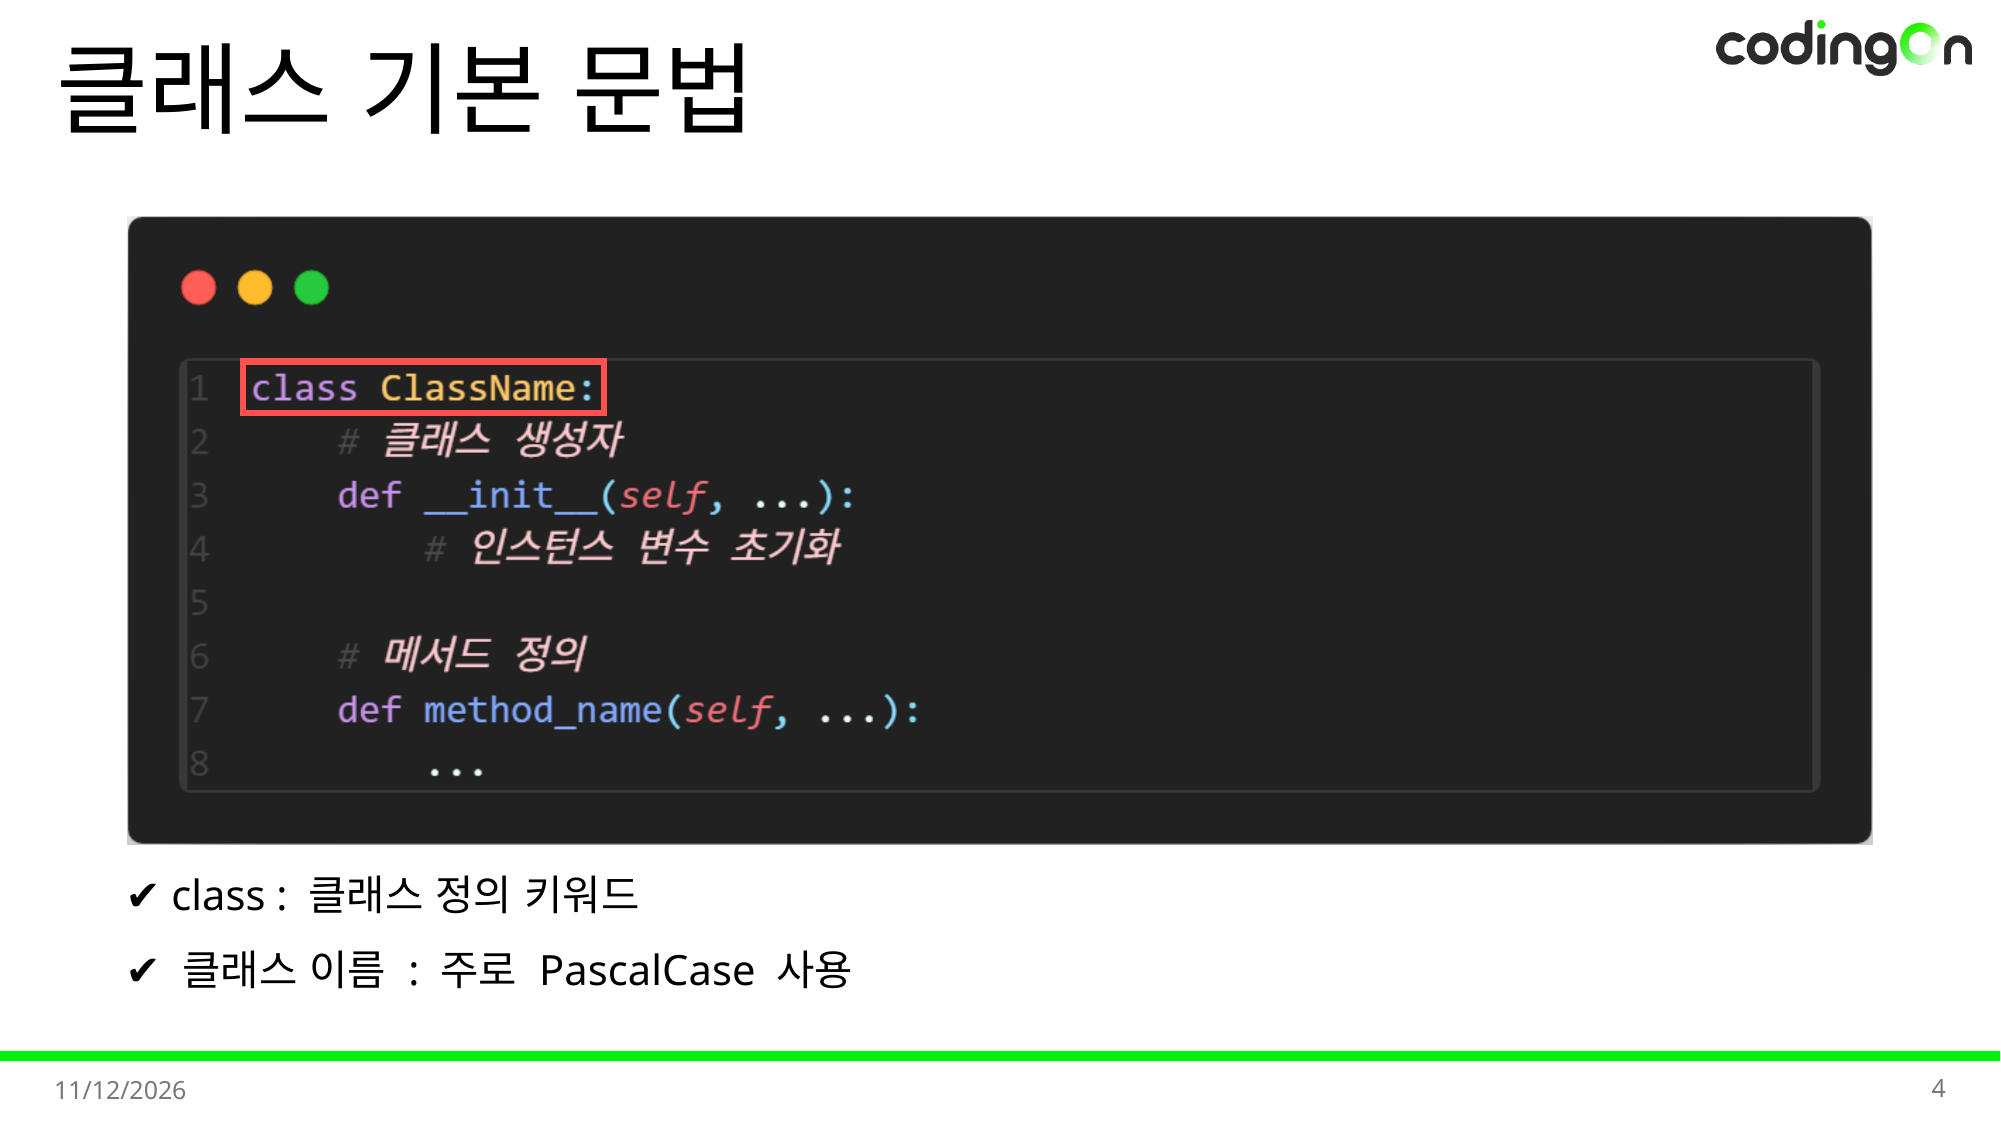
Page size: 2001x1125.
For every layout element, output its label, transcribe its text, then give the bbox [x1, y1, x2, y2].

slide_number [39, 1061, 490, 1122]
slide_number 4 [1510, 1059, 1961, 1120]
picture [127, 216, 1873, 845]
text_box ✔️ class : 클래스 정의 키워드 ✔️ 클래스 이름 : 주로 PascalCase 사용 [110, 836, 1208, 1001]
title 클래스 기본 문법 [41, 0, 1767, 188]
picture [1767, 20, 1972, 76]
